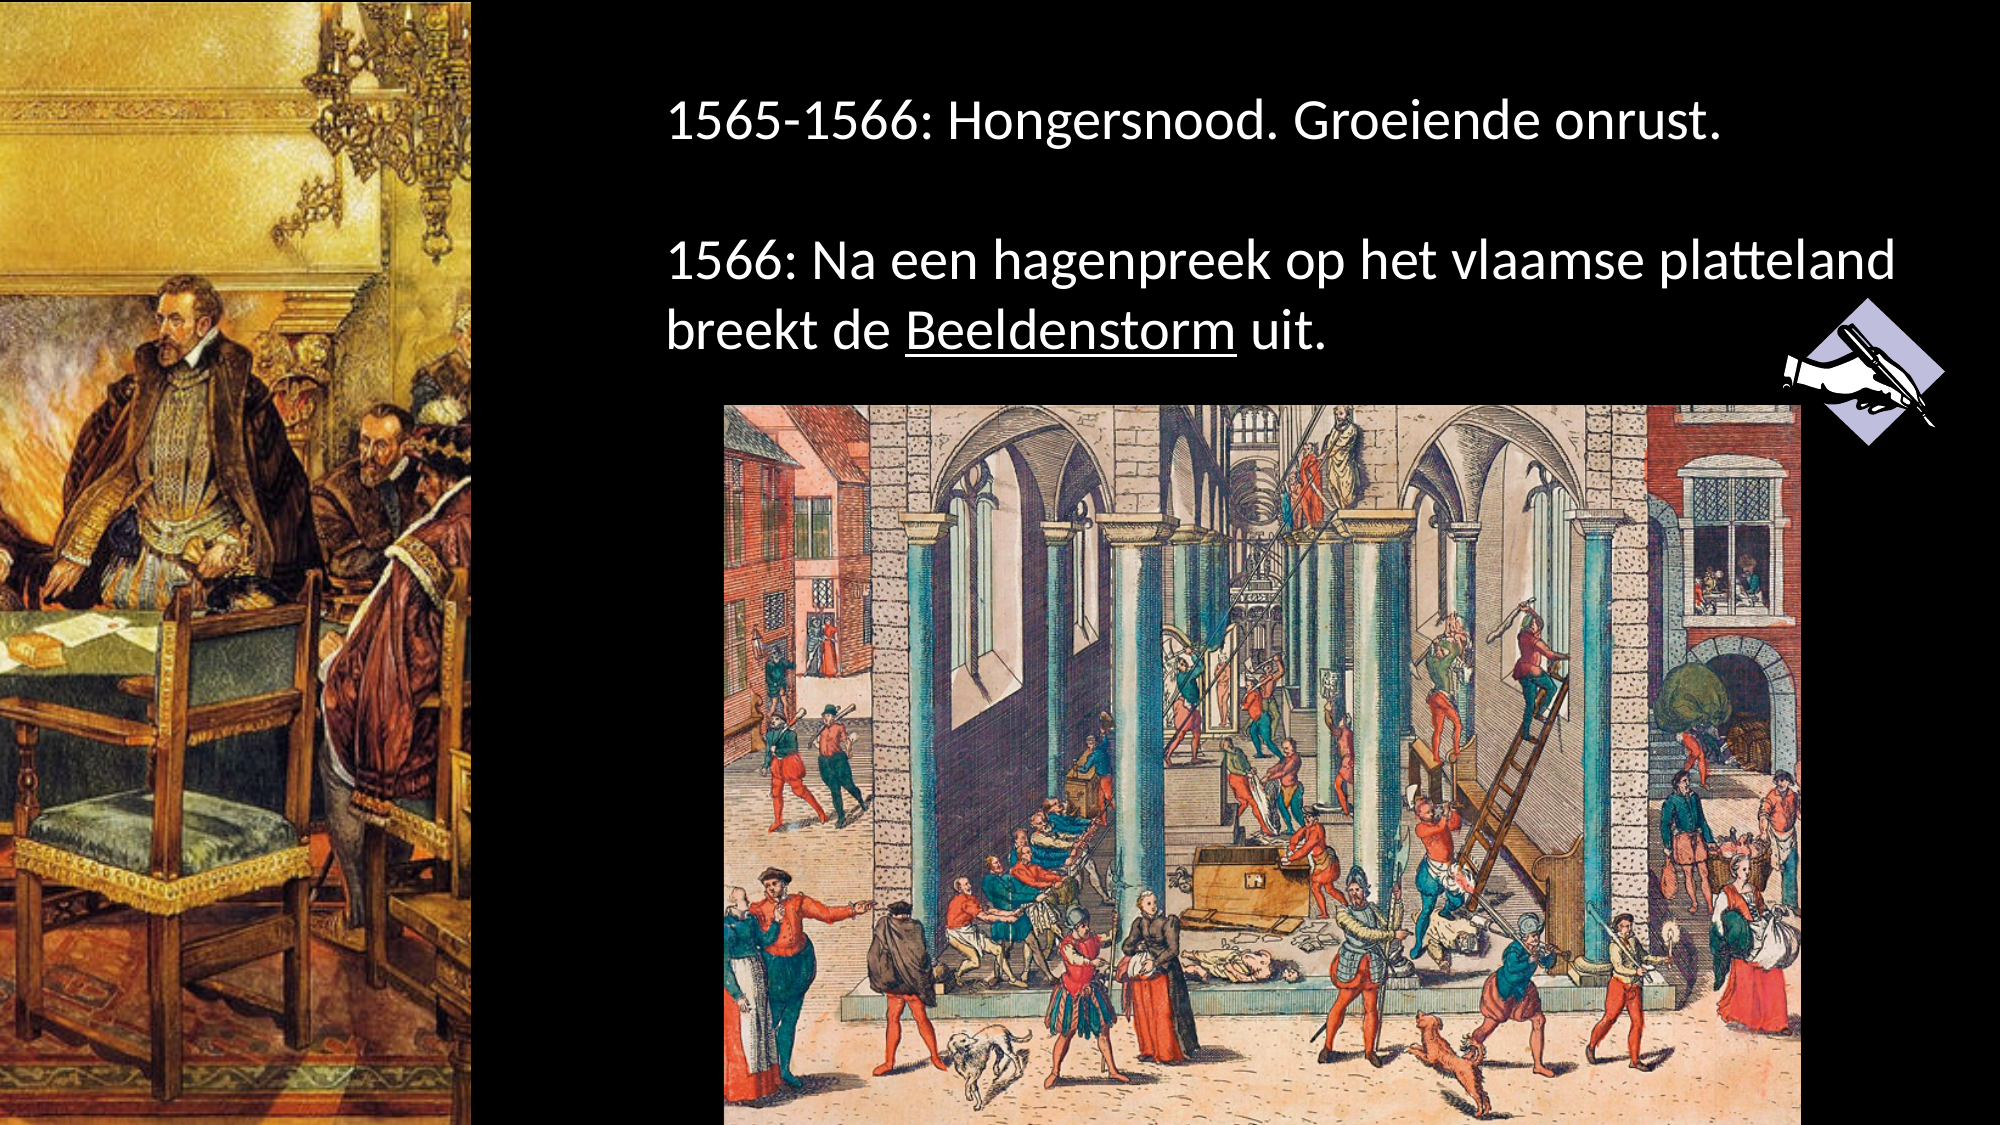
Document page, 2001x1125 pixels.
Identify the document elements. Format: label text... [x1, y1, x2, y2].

picture [723, 288, 1955, 1125]
text_box 1565-1566: Hongersnood. Groeiende onrust. 1566: Na een hagenpreek op het vlaamse platteland breekt de Beeldenstorm uit. [650, 73, 1929, 370]
picture [0, 0, 471, 1125]
